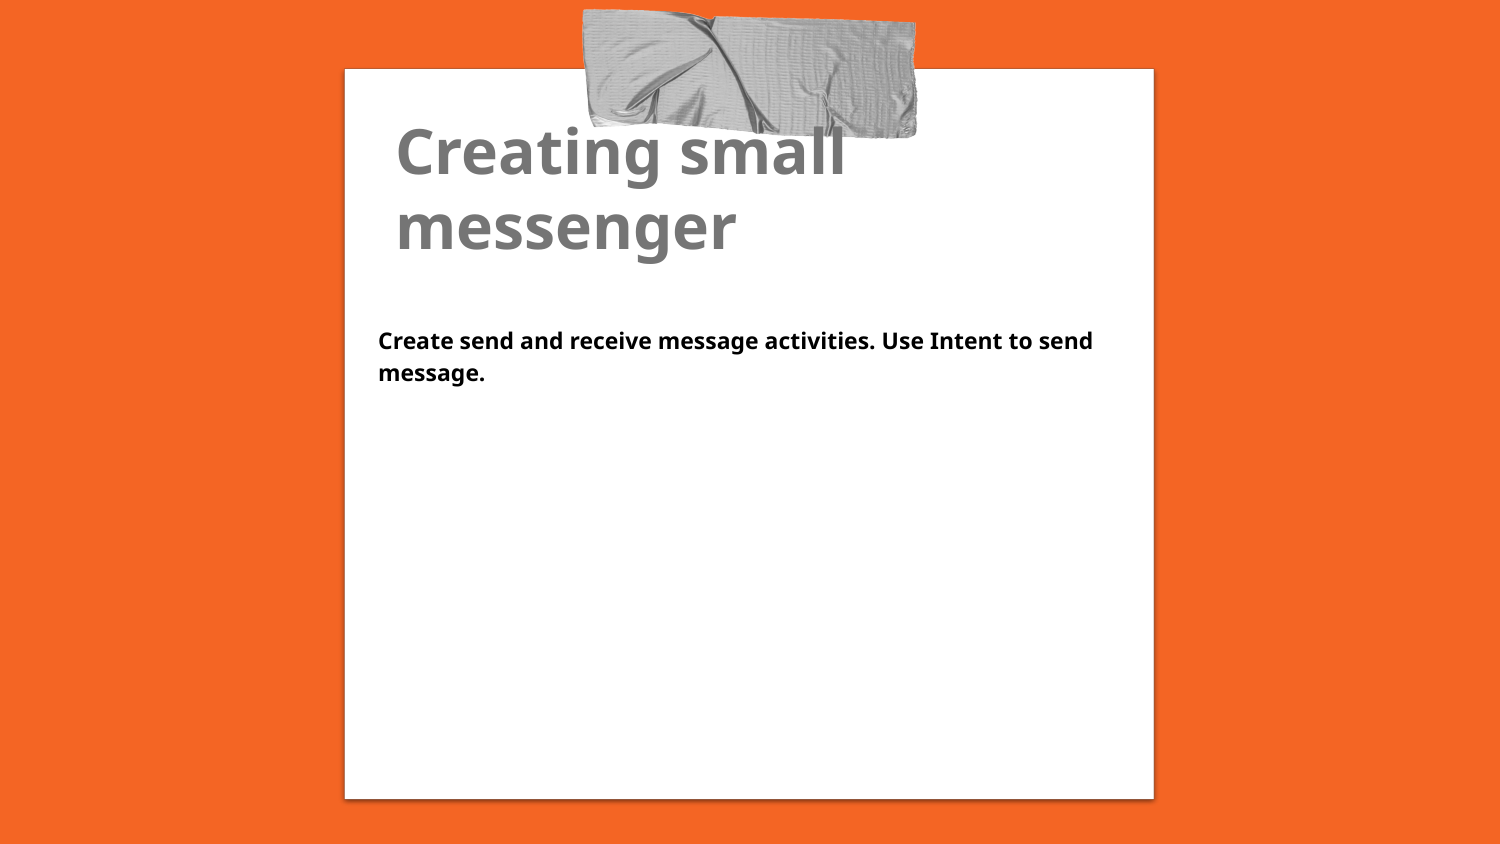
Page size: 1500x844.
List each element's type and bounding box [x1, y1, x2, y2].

picture [312, 7, 1188, 829]
